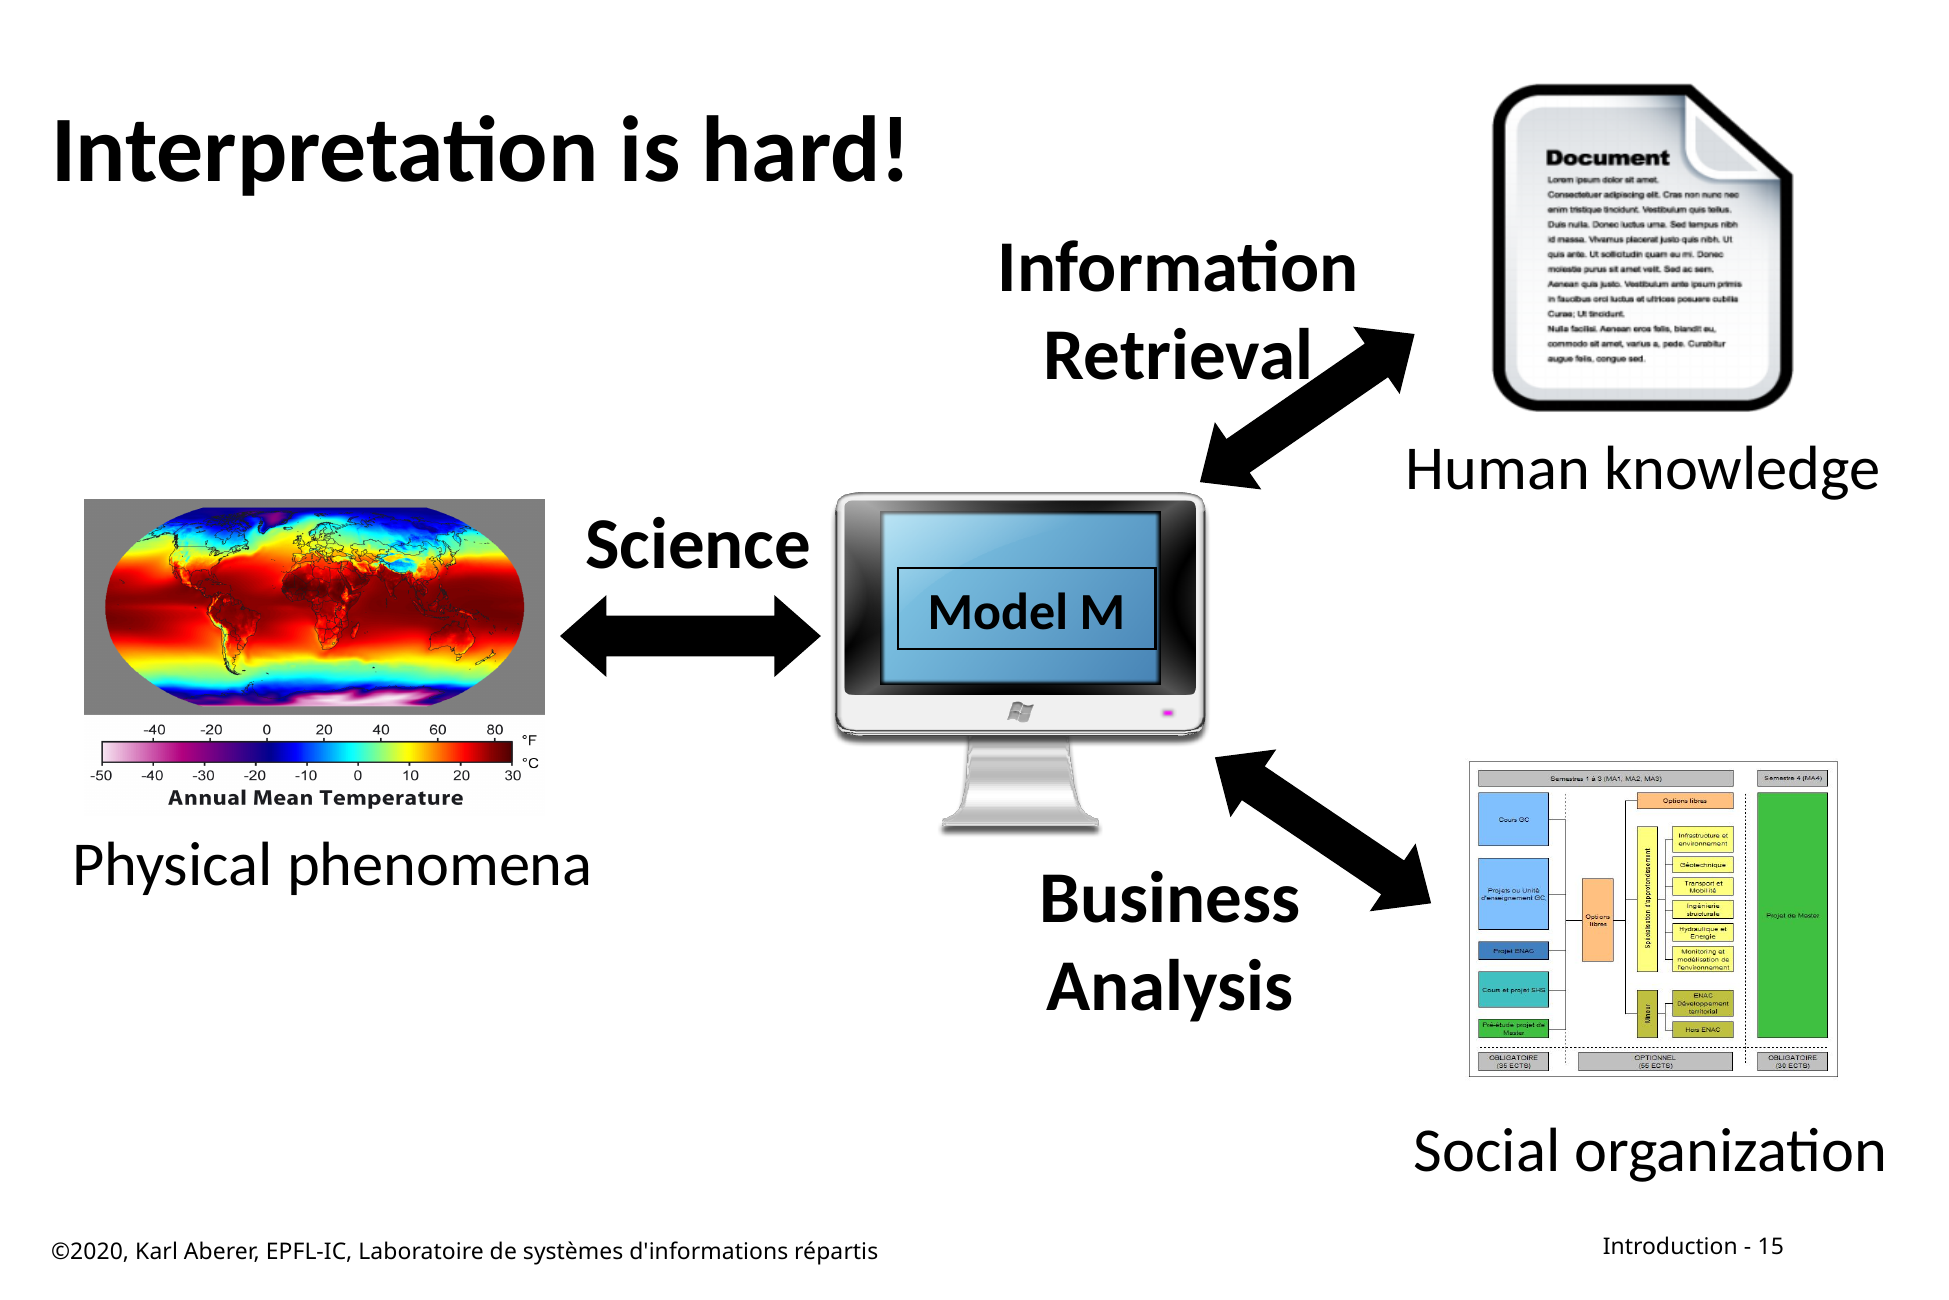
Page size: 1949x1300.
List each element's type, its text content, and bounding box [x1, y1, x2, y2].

title Interpretation is hard! [32, 57, 1803, 232]
picture [820, 485, 1220, 841]
text_box Business Analysis [1020, 840, 1320, 1035]
picture [1465, 758, 1842, 1081]
picture [1449, 76, 1837, 421]
text_box Social organization [1395, 1100, 1907, 1194]
text_box Human knowledge [1387, 417, 1900, 512]
text_box Information Retrieval [979, 209, 1378, 404]
text_box [1226, 749, 1432, 912]
text_box Physical phenomena [53, 813, 612, 907]
text_box [560, 595, 815, 677]
footer ©2020, Karl Aberer, EPFL-IC, Laboratoire de systèmes d'informations répartis [32, 1227, 1284, 1271]
text_box Science [566, 485, 819, 592]
picture [83, 499, 545, 816]
text_box [1199, 404, 1350, 490]
text_box [1378, 329, 1415, 395]
